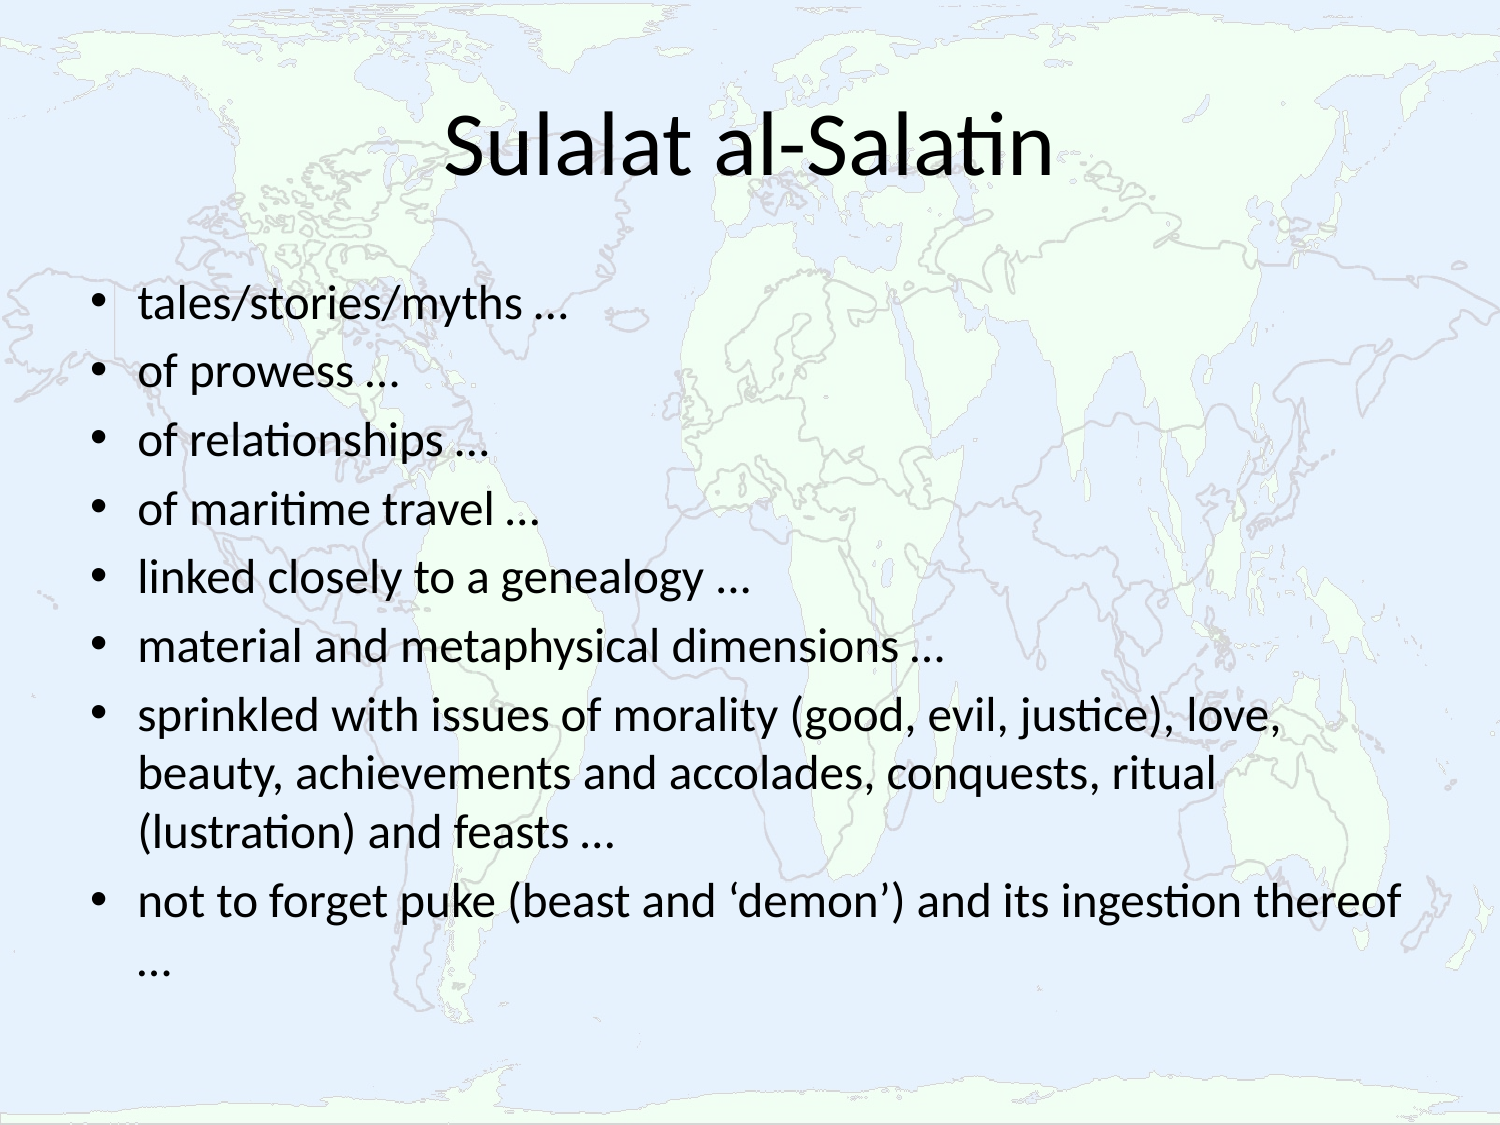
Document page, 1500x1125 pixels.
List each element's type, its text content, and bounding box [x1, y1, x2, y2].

list tales/stories/myths … of prowess … of relationships … of maritime travel … linked closely to a genealogy ... material and metaphysical dimensions … sprinkled with issues of morality (good, evil, justice), love, beauty, achievements and accolades, conquests, ritual (lustration) and feasts … not to forget puke (beast and ‘demon’) and its ingestion thereof … [75, 262, 1425, 1005]
title Sulalat al-Salatin [75, 45, 1425, 233]
